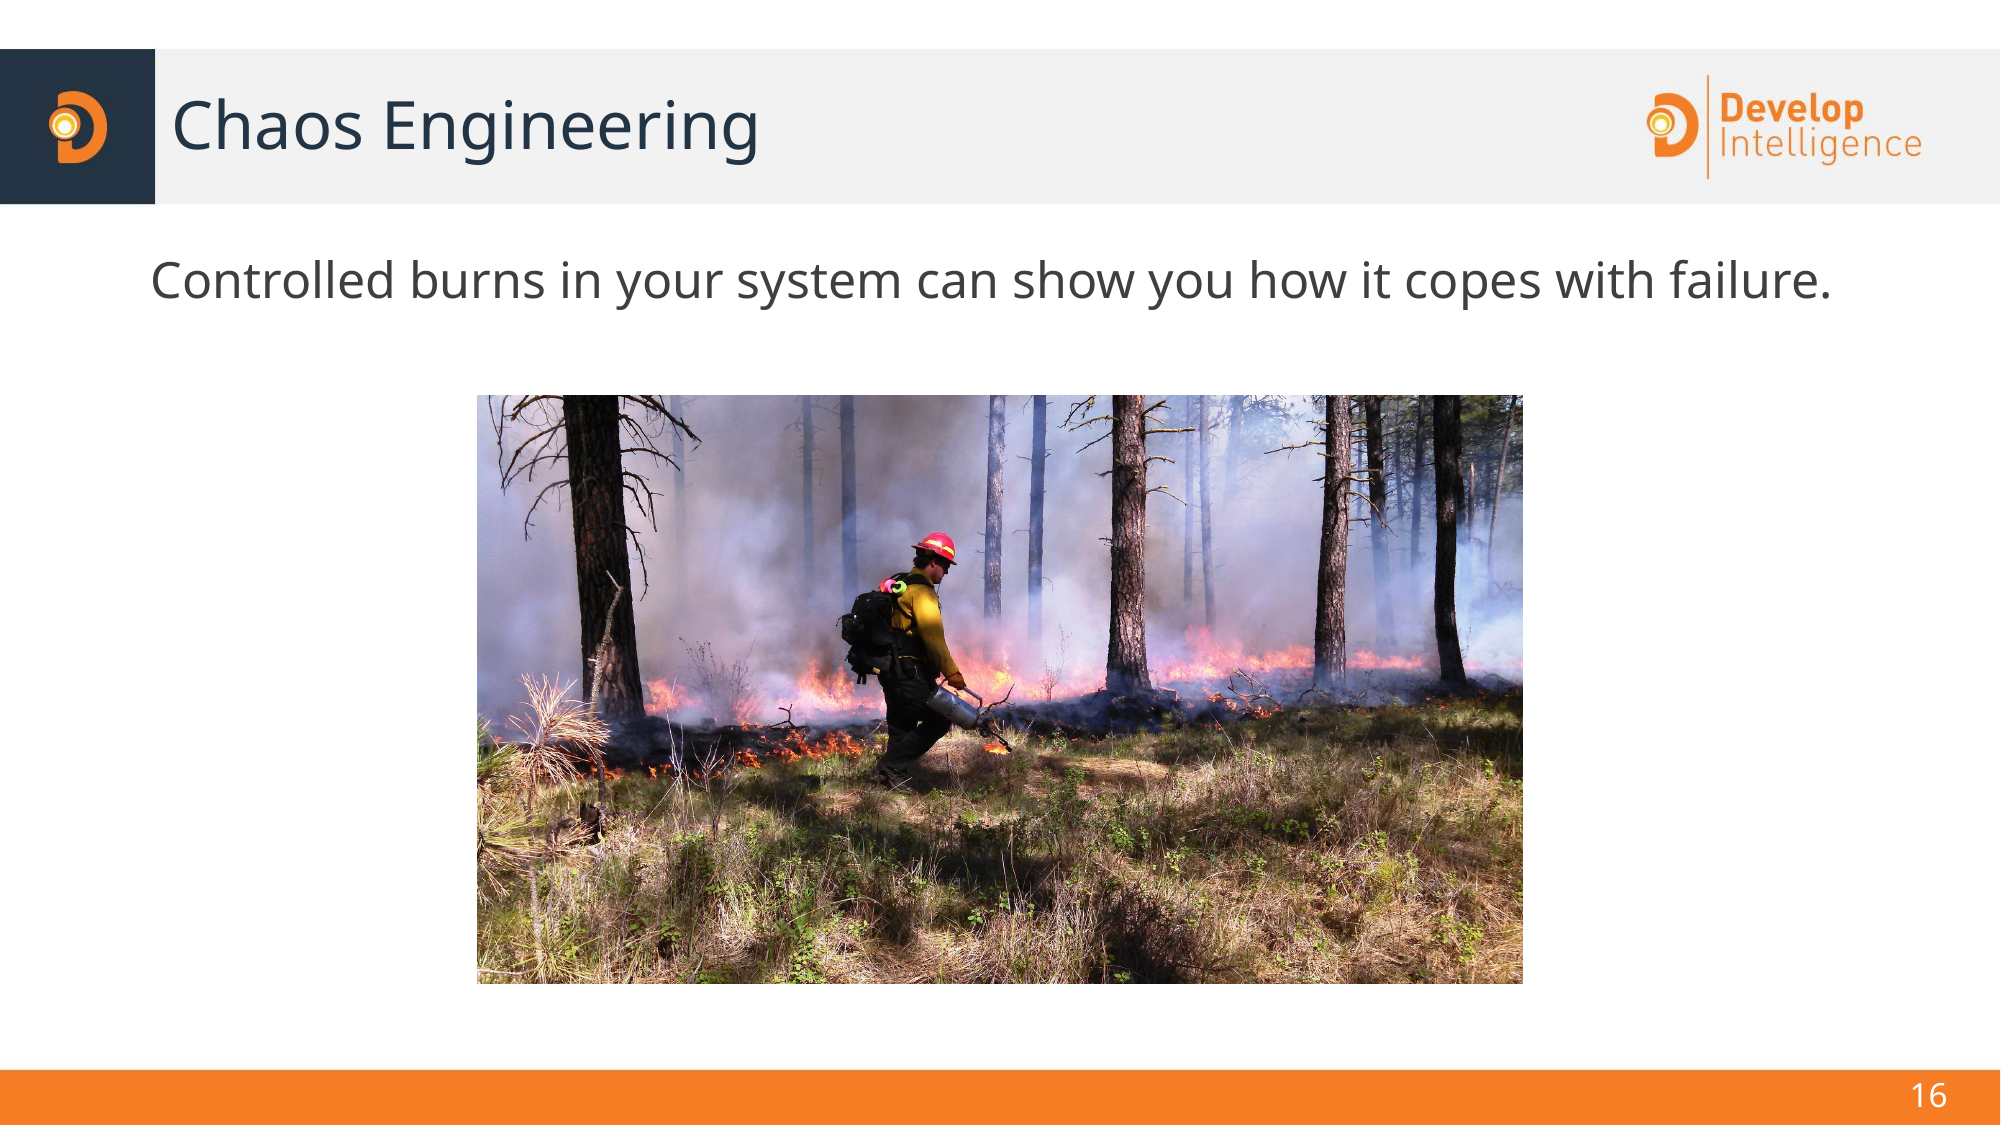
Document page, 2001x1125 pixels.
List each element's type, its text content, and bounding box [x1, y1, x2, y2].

slide_number ‹#› [1860, 1072, 1998, 1122]
list Controlled burns in your system can show you how it copes with failure. [135, 248, 1861, 1016]
picture [0, 0, 2001, 1125]
title Chaos Engineering [156, 53, 1999, 203]
